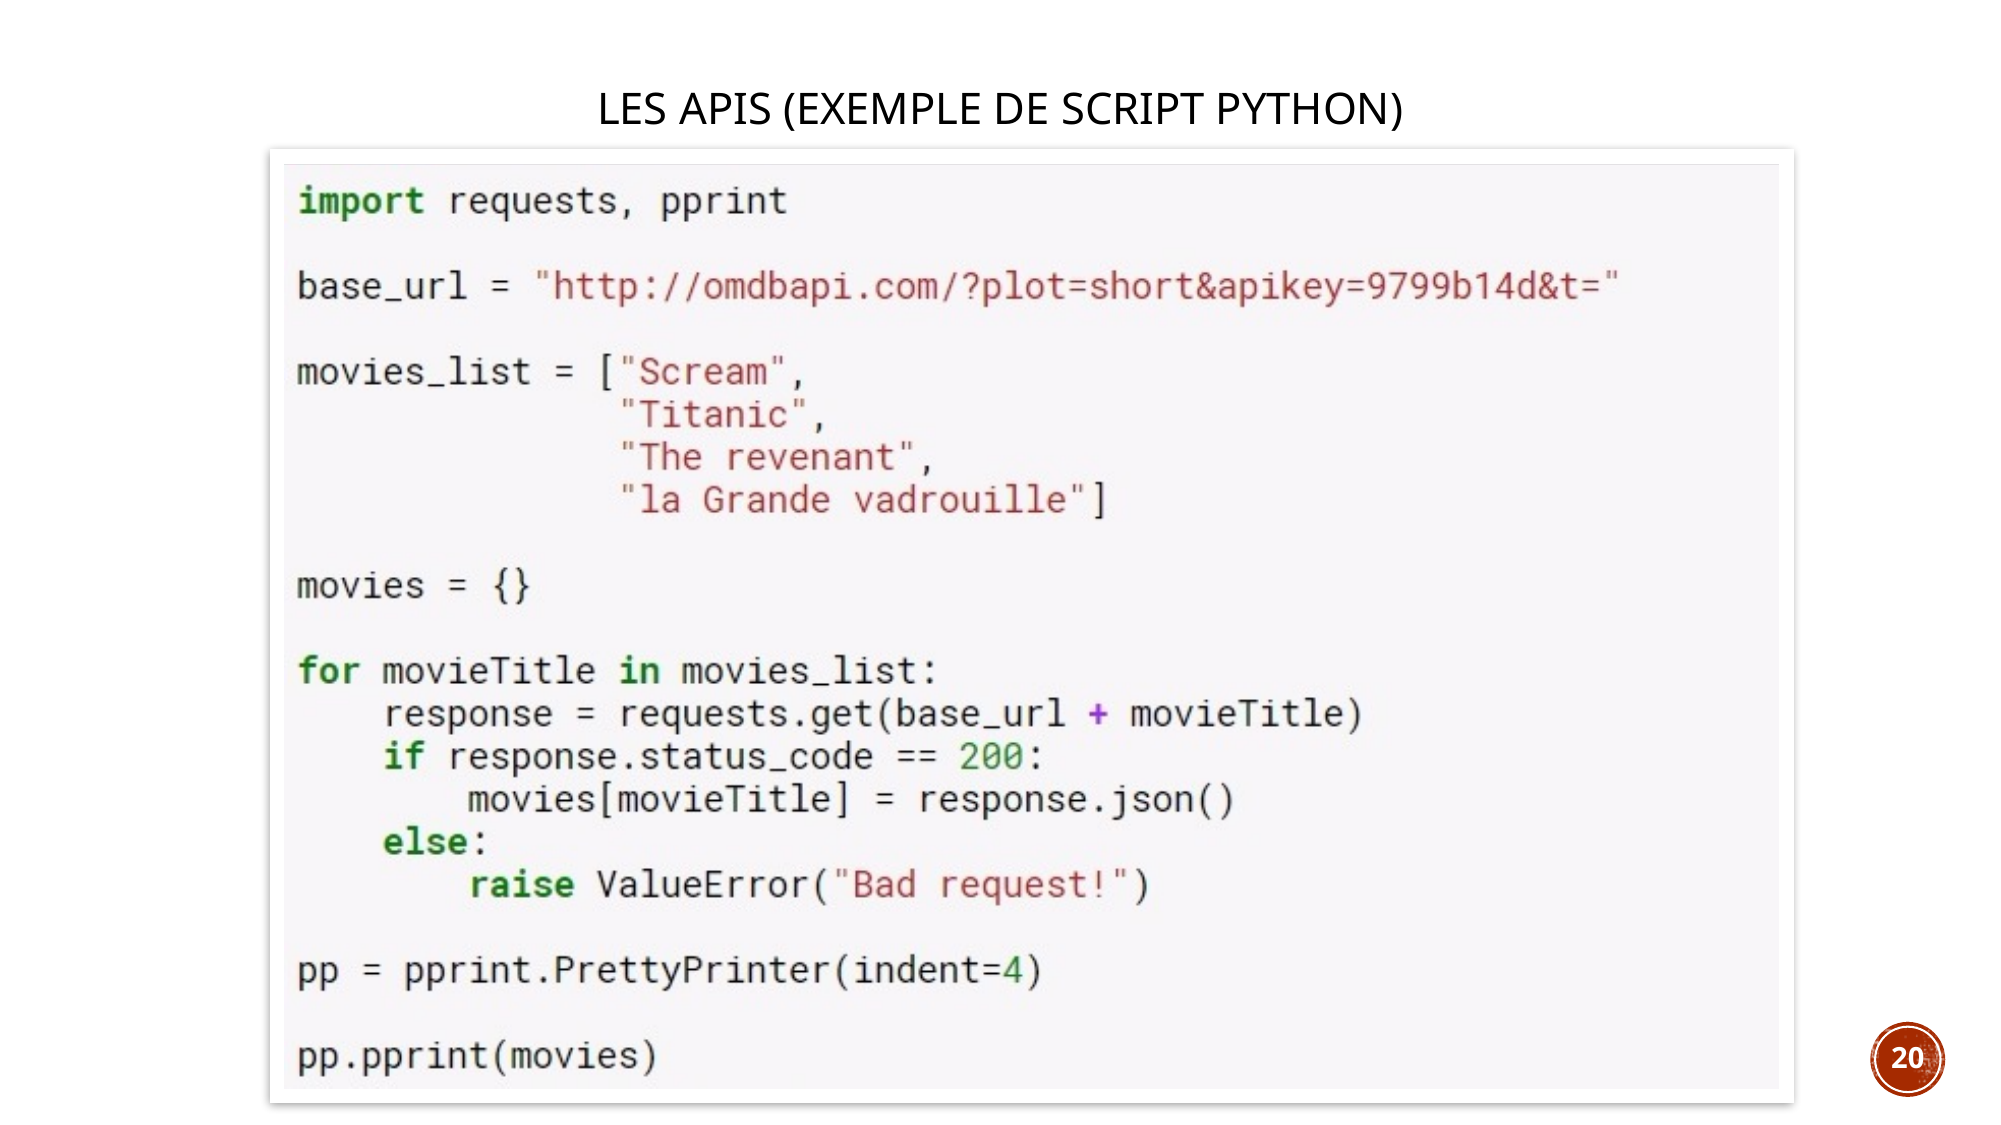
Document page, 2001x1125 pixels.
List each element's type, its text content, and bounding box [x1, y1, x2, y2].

title Les APIs (exemple de script python) [175, 79, 1826, 142]
slide_number 20 [1855, 1028, 1961, 1089]
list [288, 167, 1776, 1084]
